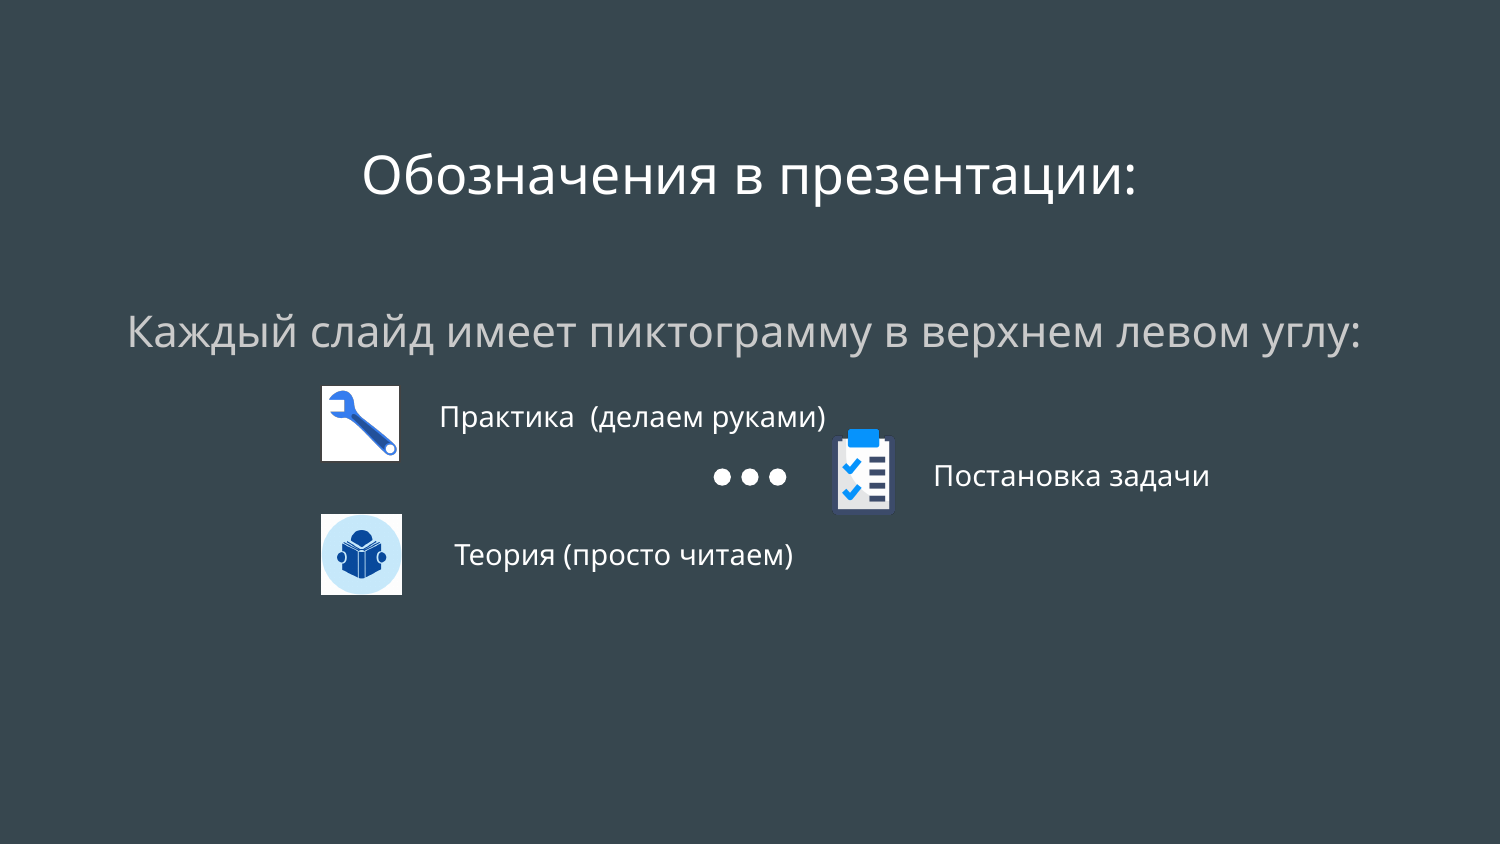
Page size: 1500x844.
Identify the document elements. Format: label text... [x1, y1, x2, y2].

text_box Теория (просто читаем) [439, 521, 886, 587]
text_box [320, 382, 402, 463]
picture [820, 429, 906, 515]
title Обозначения в презентации: [51, 122, 1449, 226]
text_box Практика (делаем руками) [424, 382, 871, 448]
subtitle Каждый слайд имеет пиктограмму в верхнем левом углу: [51, 285, 1449, 446]
text_box Постановка задачи [918, 442, 1365, 508]
picture [320, 513, 402, 595]
